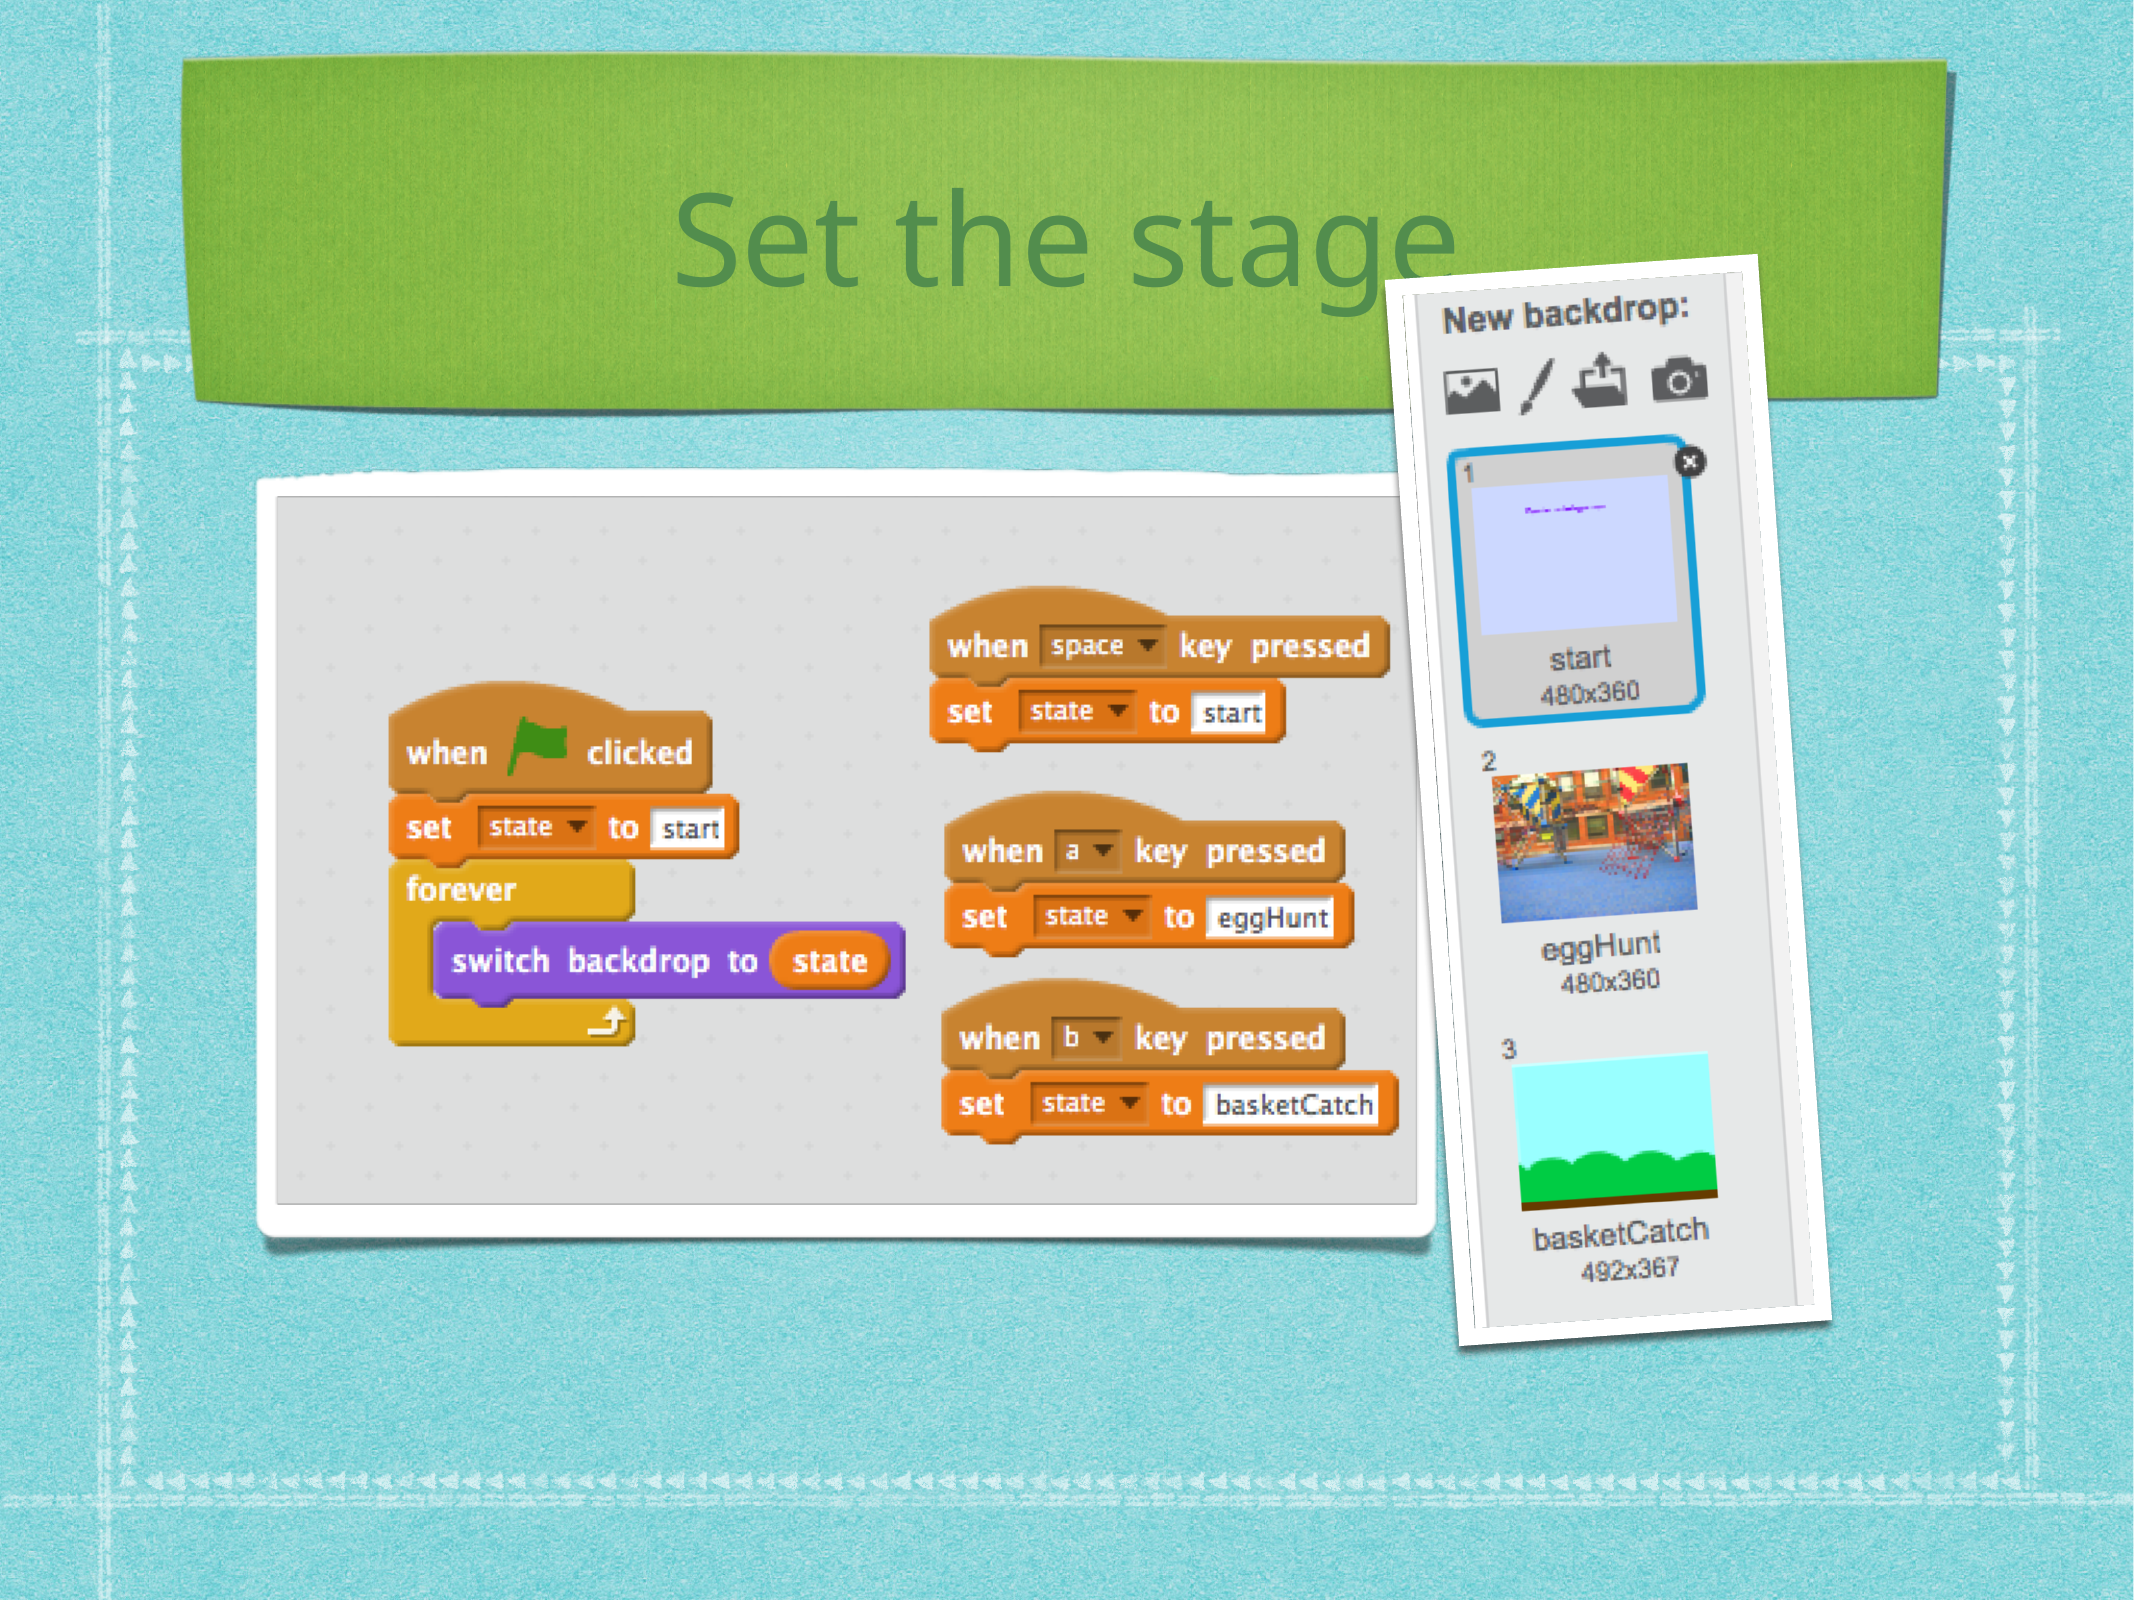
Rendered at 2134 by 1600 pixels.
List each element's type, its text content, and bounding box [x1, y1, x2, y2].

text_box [251, 466, 1437, 1263]
title Set the stage [207, 41, 1926, 428]
picture [0, 0, 2134, 1600]
